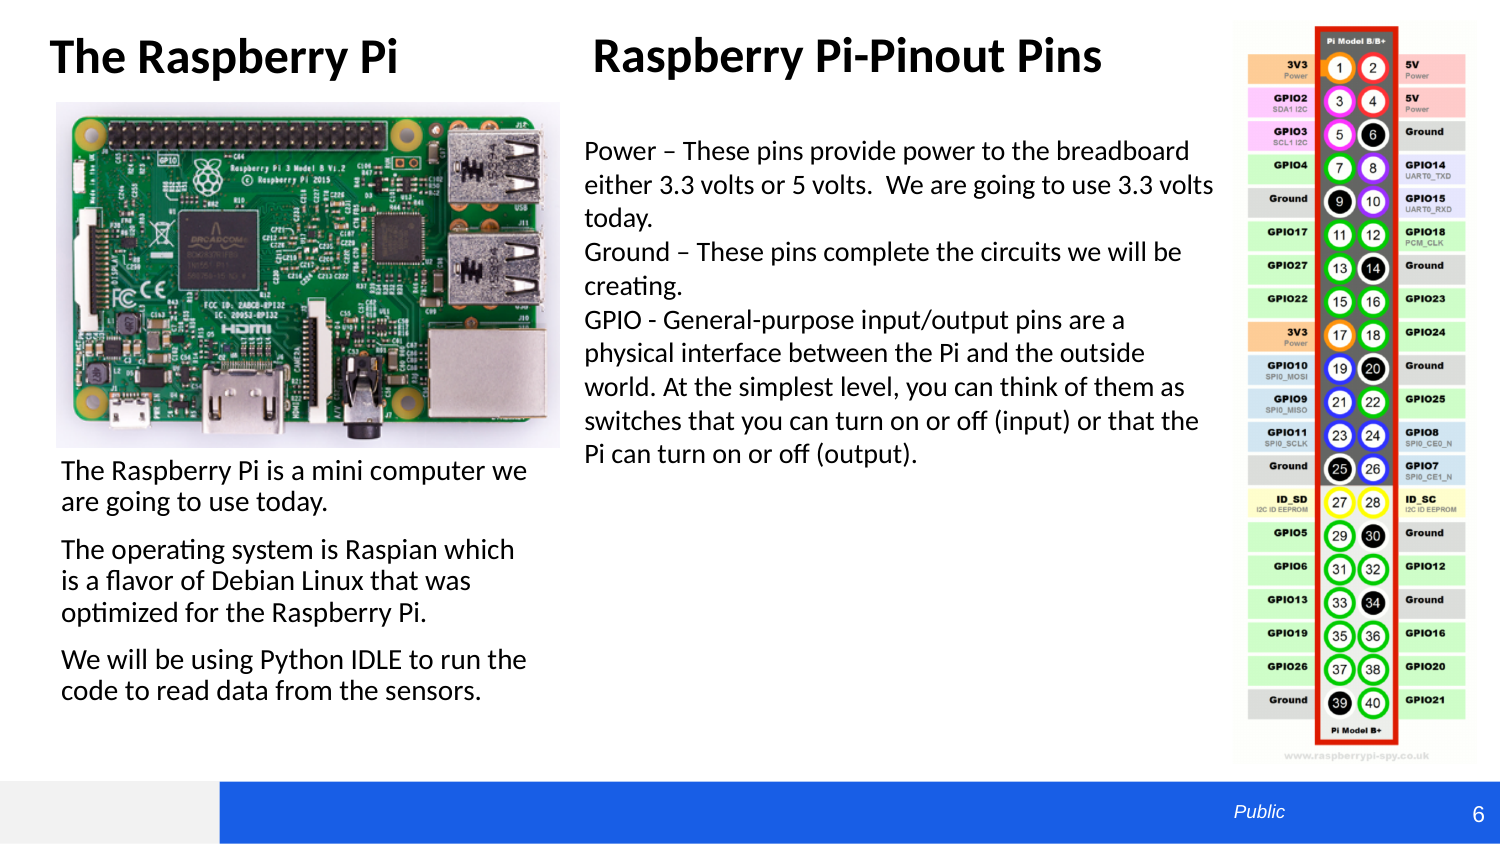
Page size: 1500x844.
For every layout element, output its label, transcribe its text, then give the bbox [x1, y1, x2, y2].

title The Raspberry Pi [34, 20, 670, 92]
text_box Power – These pins provide power to the breadboard either 3.3 volts or 5 volts. We are going to use 3.3 volts today. Ground – These pins complete the circuits we will be creating. GPIO - General-purpose input/output pins are a physical interface between the Pi and the outside world. At the simplest level, you can think of them as switches that you can turn on or off (input) or that the Pi can turn on or off (output). [569, 125, 1232, 511]
slide_number 6 [1415, 782, 1500, 844]
picture [56, 102, 560, 448]
list The Raspberry Pi is a mini computer we are going to use today. The operating system is Raspian which is a flavor of Debian Linux that was optimized for the Raspberry Pi. We will be using Python IDLE to run the code to read data from the sensors. [46, 447, 547, 844]
picture [983, 21, 1500, 764]
text_box Raspberry Pi-Pinout Pins [577, 19, 1213, 91]
